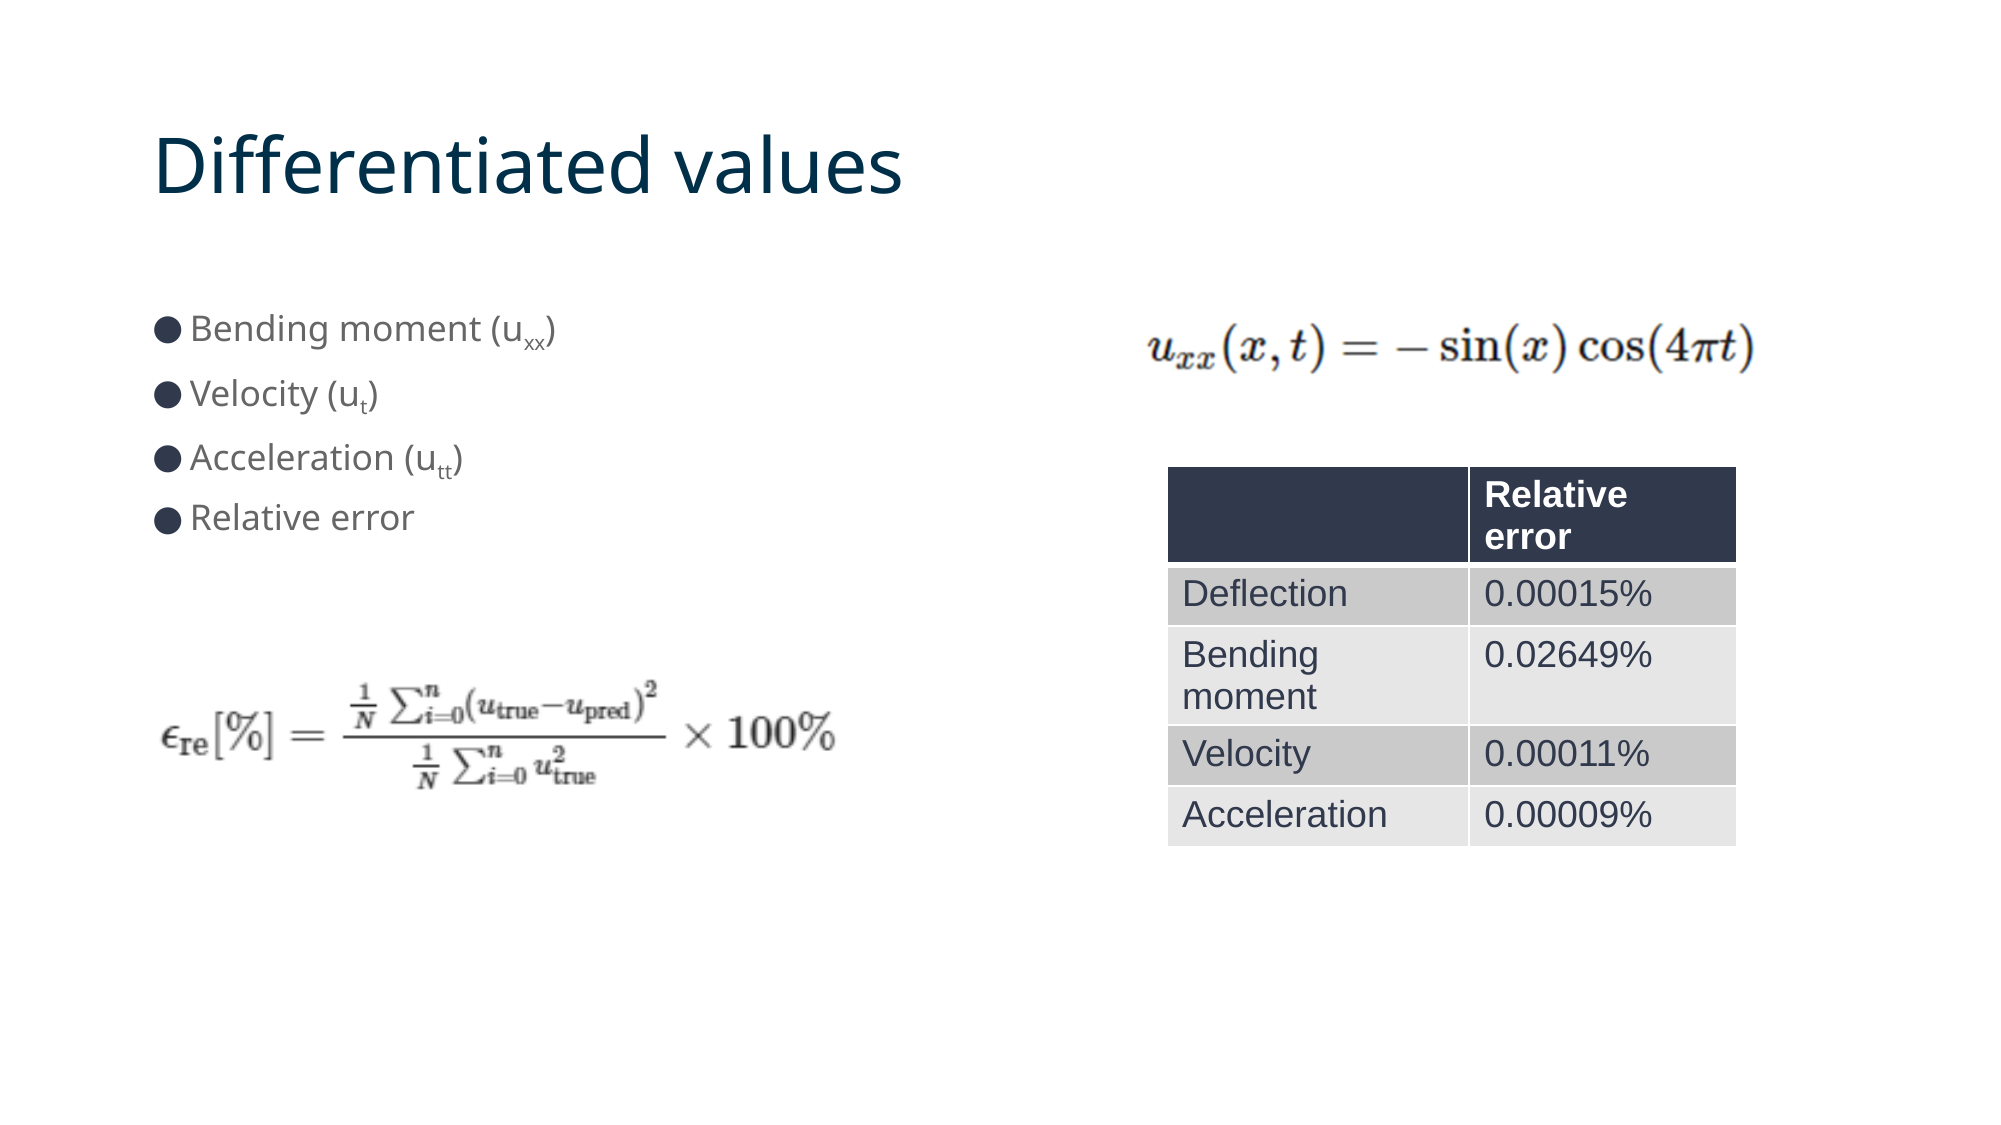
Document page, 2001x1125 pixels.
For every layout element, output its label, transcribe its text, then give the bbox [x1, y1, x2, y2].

picture [1136, 299, 1768, 398]
table_header Relative error [1470, 467, 1736, 562]
table_cell 0.00011% [1470, 726, 1736, 785]
table_cell 0.00009% [1470, 787, 1736, 846]
table_header [1168, 467, 1468, 562]
table_cell Bending moment [1168, 627, 1468, 724]
picture [150, 659, 869, 798]
table_cell 0.02649% [1470, 627, 1736, 724]
table_cell Deflection [1168, 568, 1468, 625]
table_cell 0.00015% [1470, 568, 1736, 625]
title Differentiated values [137, 59, 1863, 278]
table_cell Velocity [1168, 726, 1468, 785]
table_cell Acceleration [1168, 787, 1468, 846]
list Bending moment (uxx) Velocity (ut) Acceleration (utt) Relative error [137, 299, 1863, 1014]
